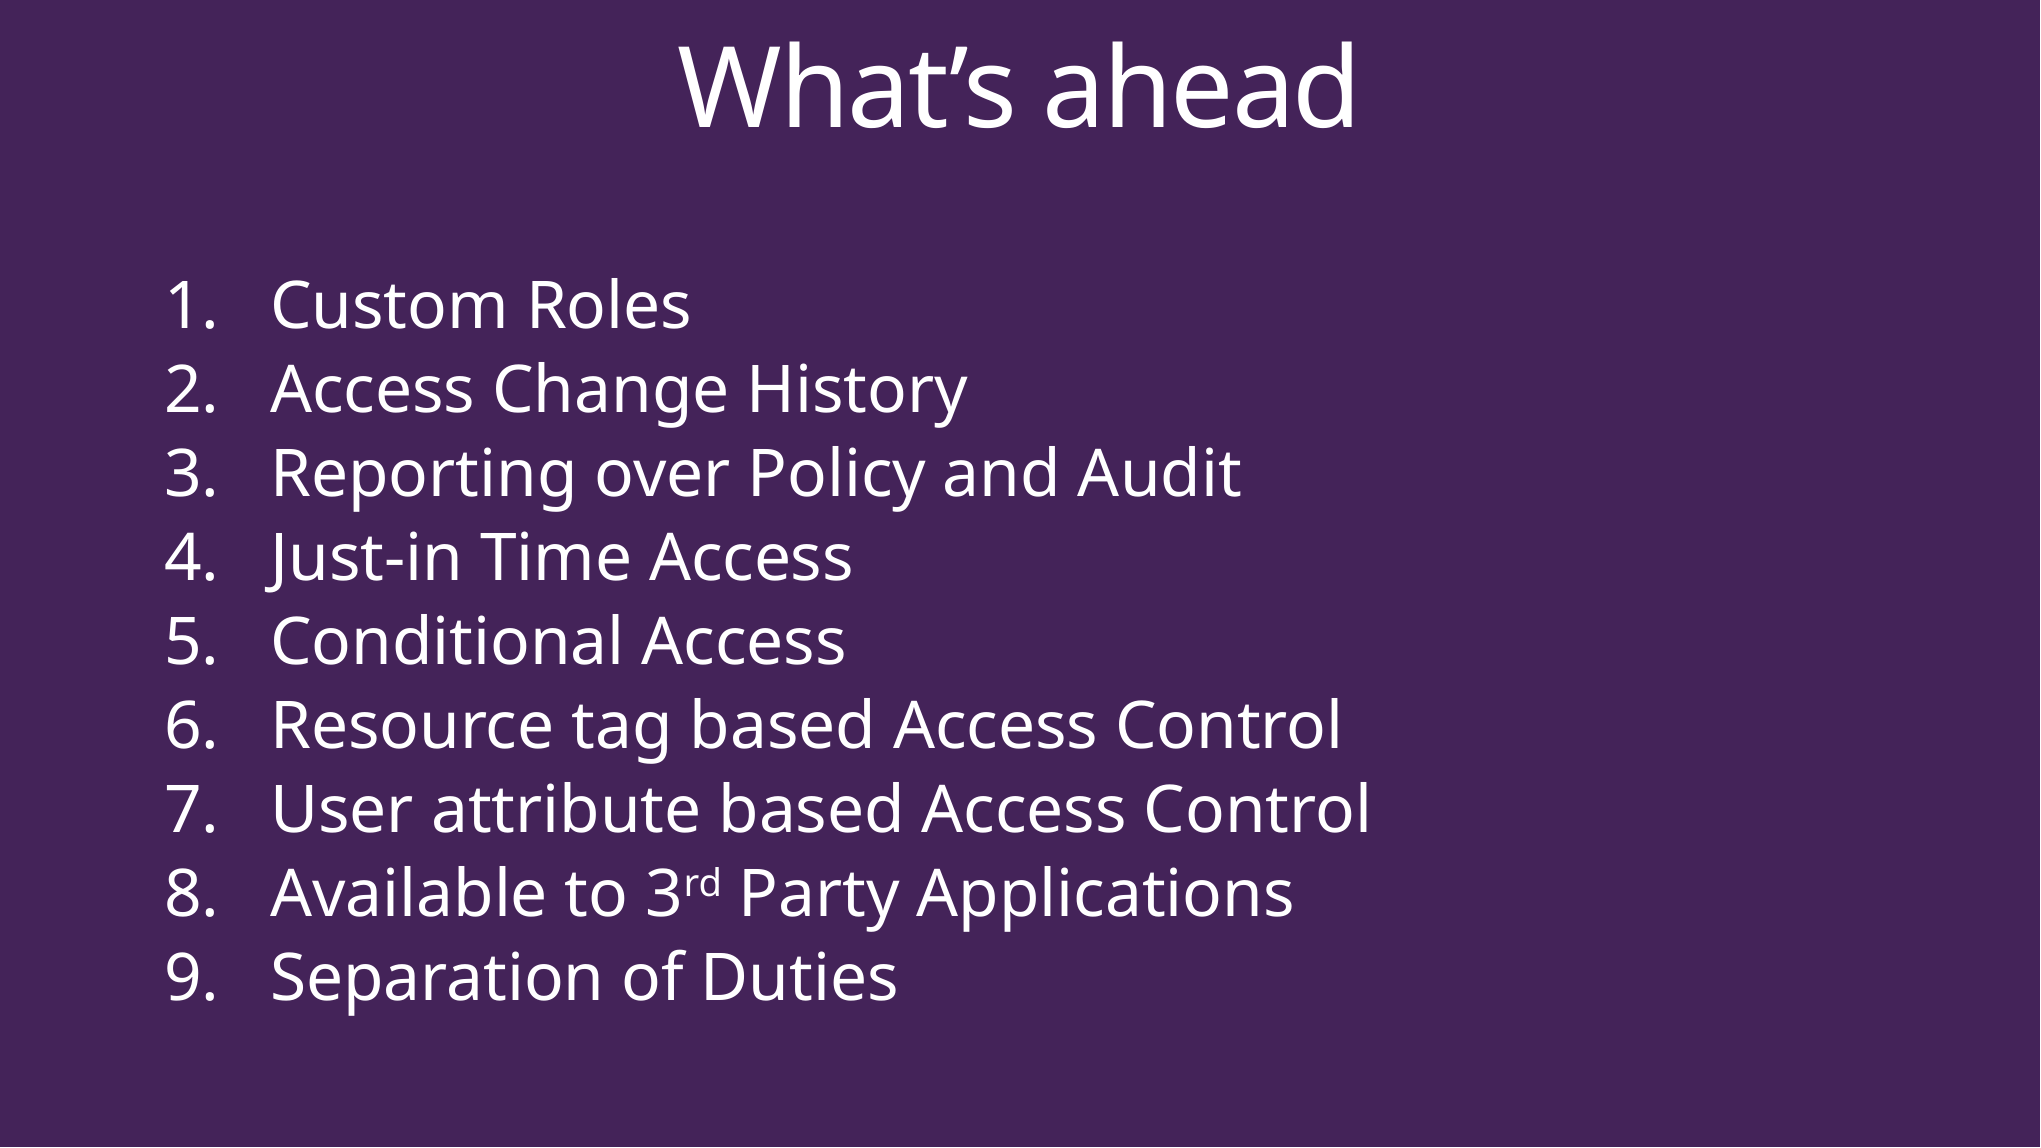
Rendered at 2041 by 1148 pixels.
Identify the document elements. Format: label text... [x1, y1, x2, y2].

list Custom Roles Access Change History Reporting over Policy and Audit Just-in Time Access Conditional Access Resource tag based Access Control User attribute based Access Control Available to 3rd Party Applications Separation of Duties [140, 256, 1900, 1037]
title What’s ahead [140, 15, 1900, 238]
